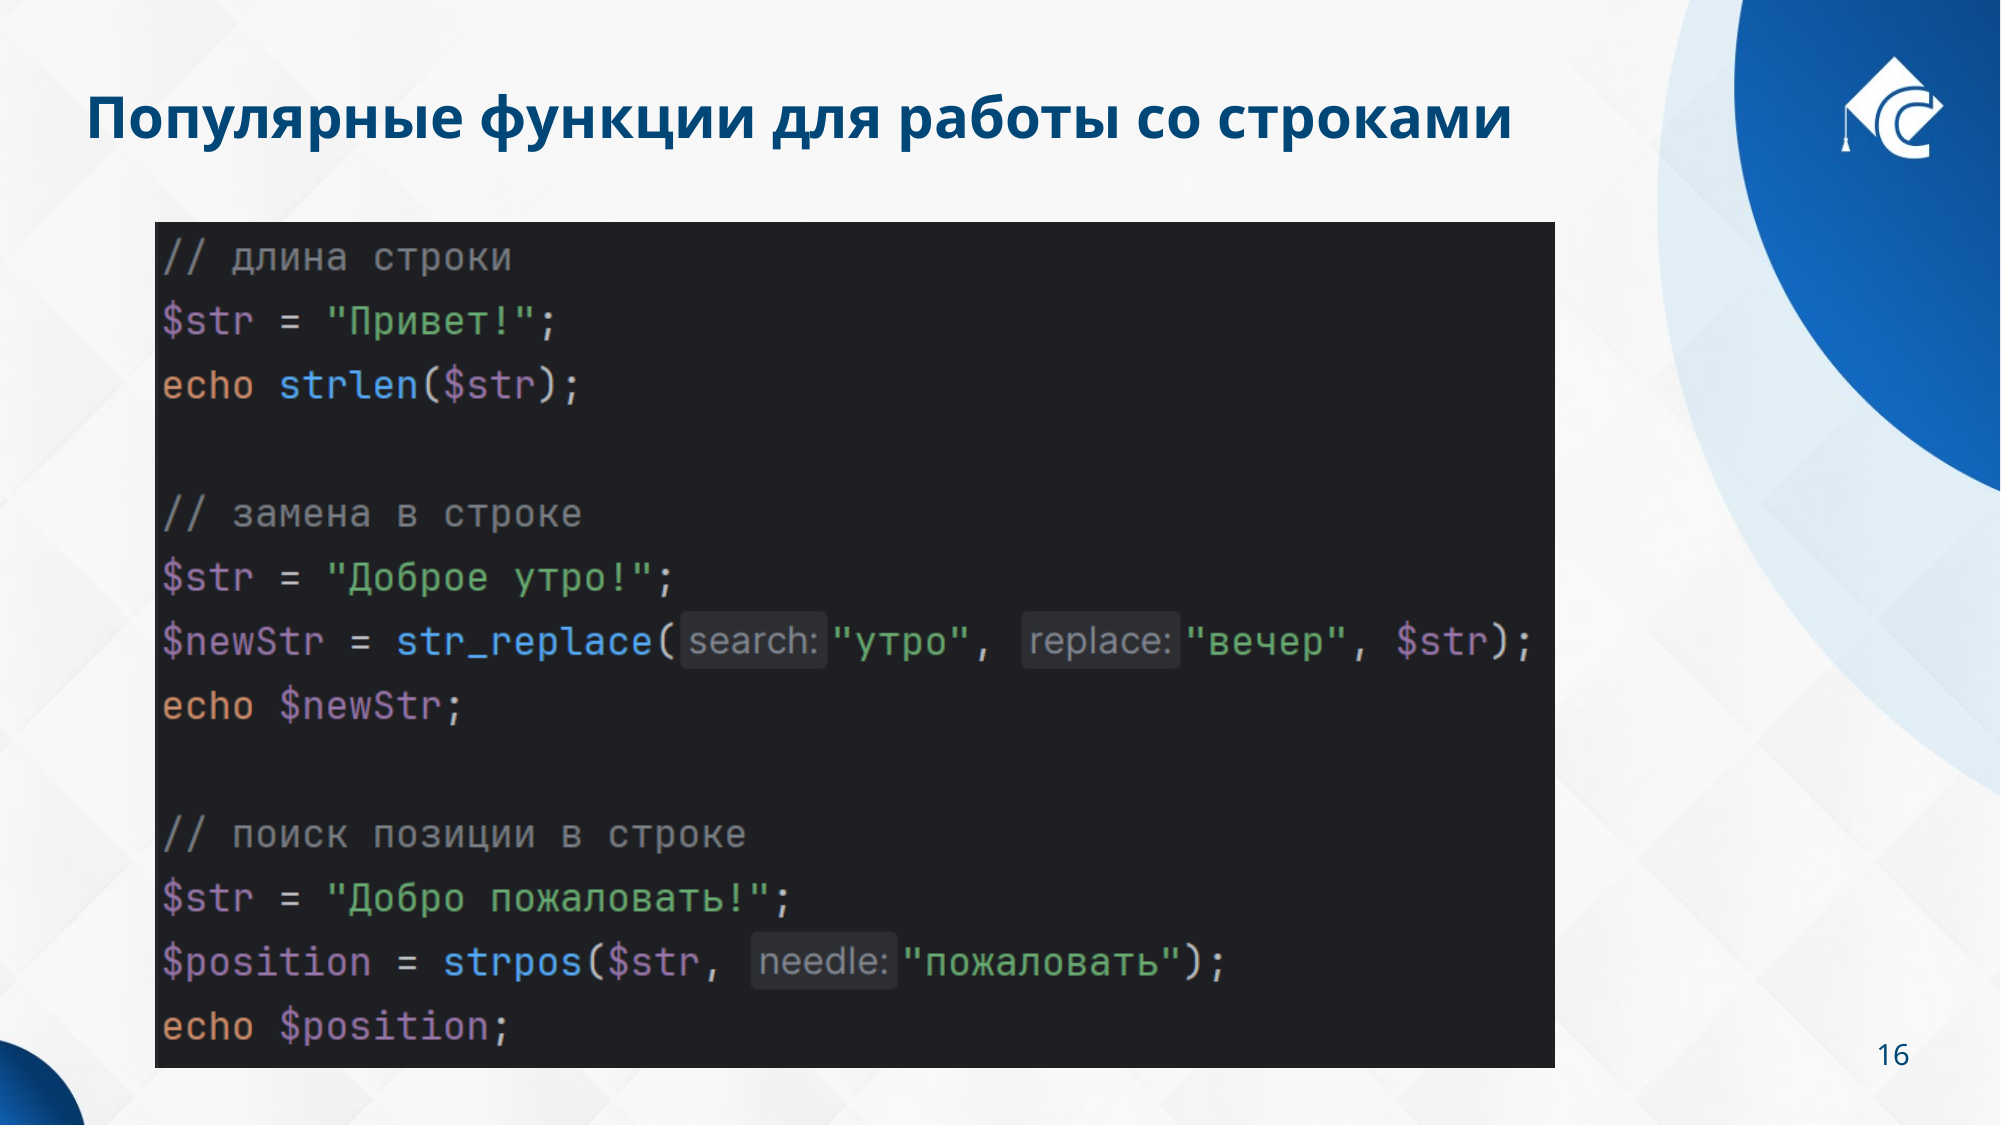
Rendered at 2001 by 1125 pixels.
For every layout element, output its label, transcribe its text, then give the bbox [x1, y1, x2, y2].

title Популярные функции для работы со строками [70, 57, 1639, 182]
slide_number 16 [1806, 1026, 1925, 1086]
picture [0, 0, 2001, 1125]
